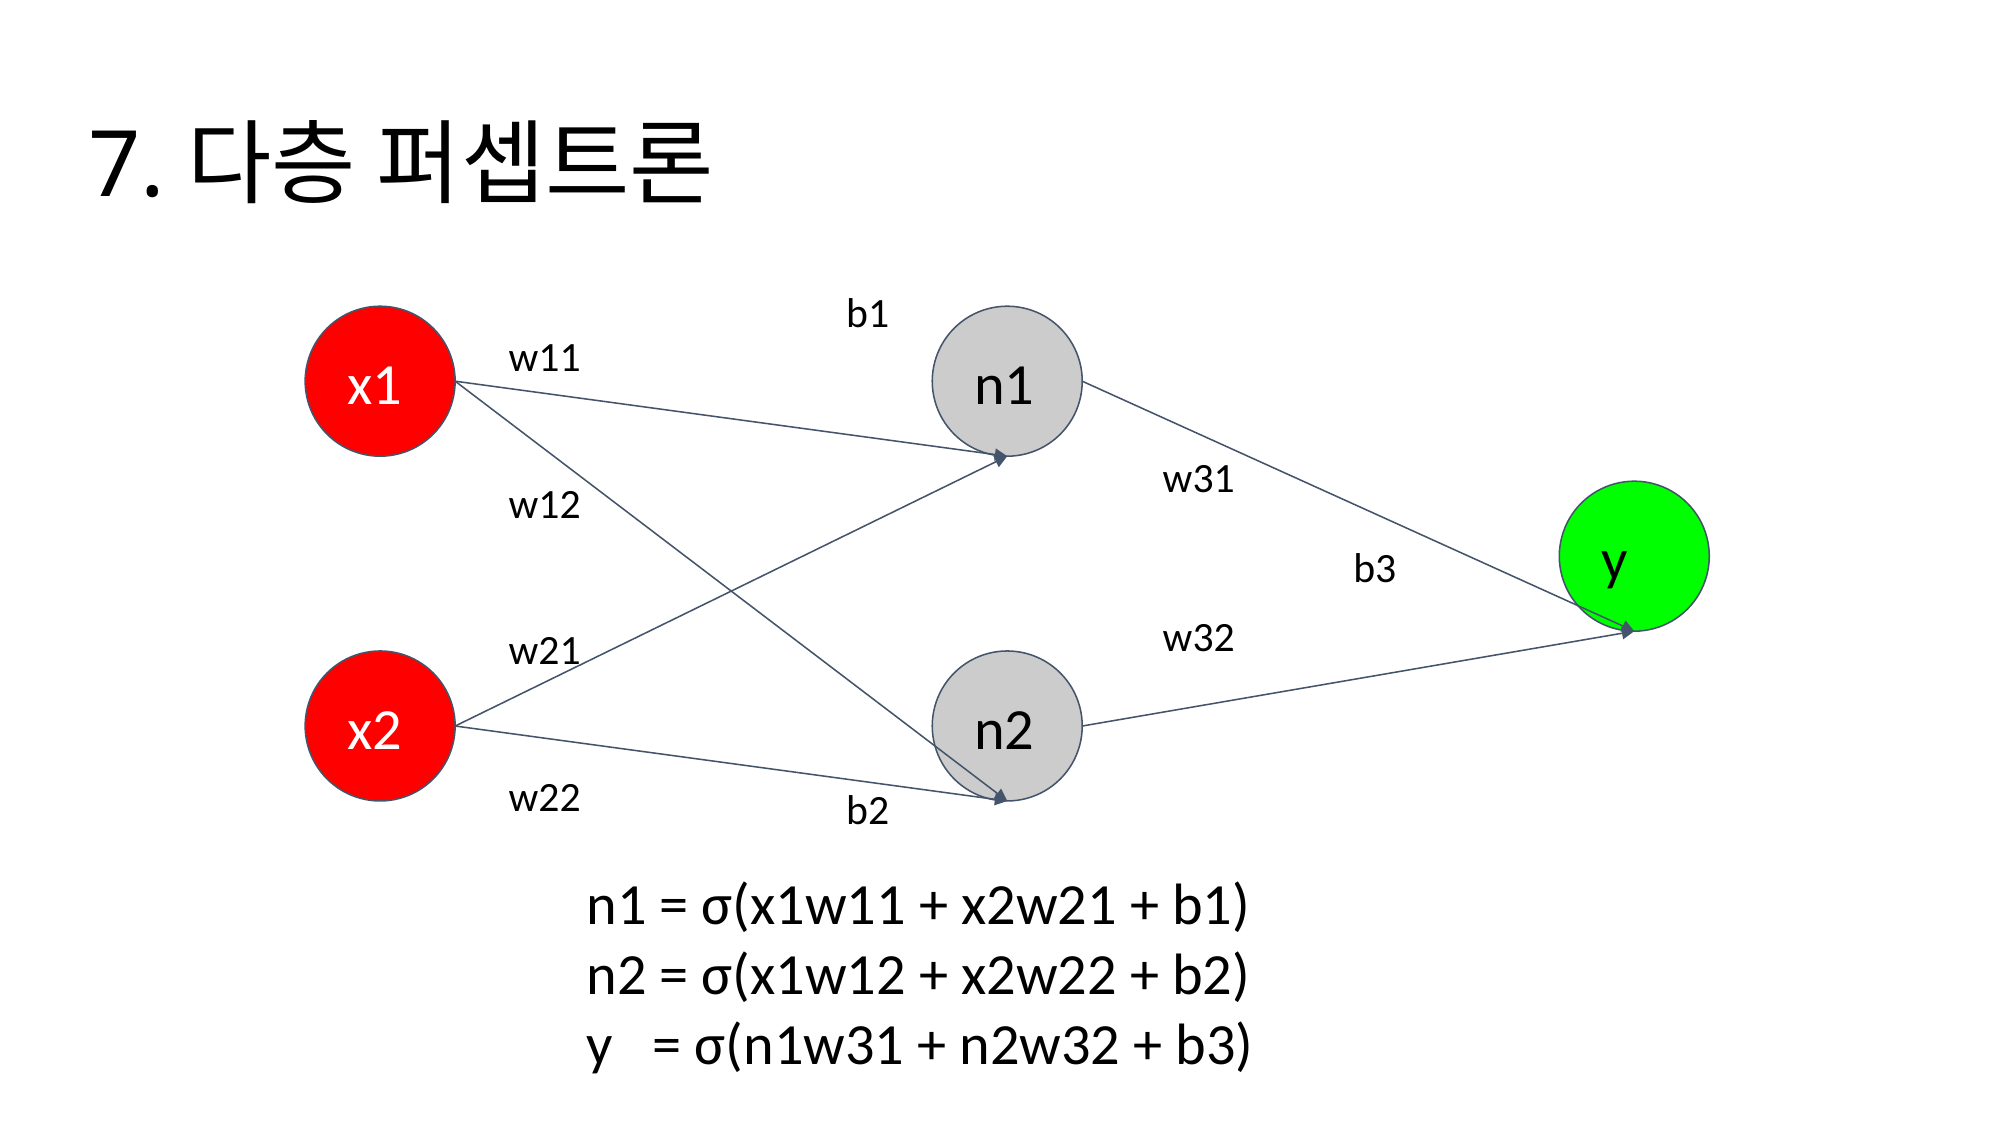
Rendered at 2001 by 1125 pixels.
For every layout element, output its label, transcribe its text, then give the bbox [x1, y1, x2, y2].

text_box n1 = σ(x1w11 + x2w21 + b1) n2 = σ(x1w12 + x2w22 + b2) y = σ(n1w31 + n2w32 + b3) [566, 846, 1434, 1100]
text_box b1 [826, 265, 949, 338]
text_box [1082, 557, 1560, 726]
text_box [1082, 381, 1560, 557]
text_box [455, 381, 933, 726]
text_box n2 [932, 650, 1083, 801]
text_box b2 [826, 763, 949, 835]
text_box w22 [488, 749, 612, 822]
text_box w11 [488, 309, 612, 381]
title 7.다층 퍼셉트론 [68, 97, 1932, 223]
text_box x2 [305, 650, 456, 801]
text_box x1 [305, 306, 456, 457]
text_box y [1560, 481, 1710, 632]
text_box n1 [932, 306, 1083, 457]
